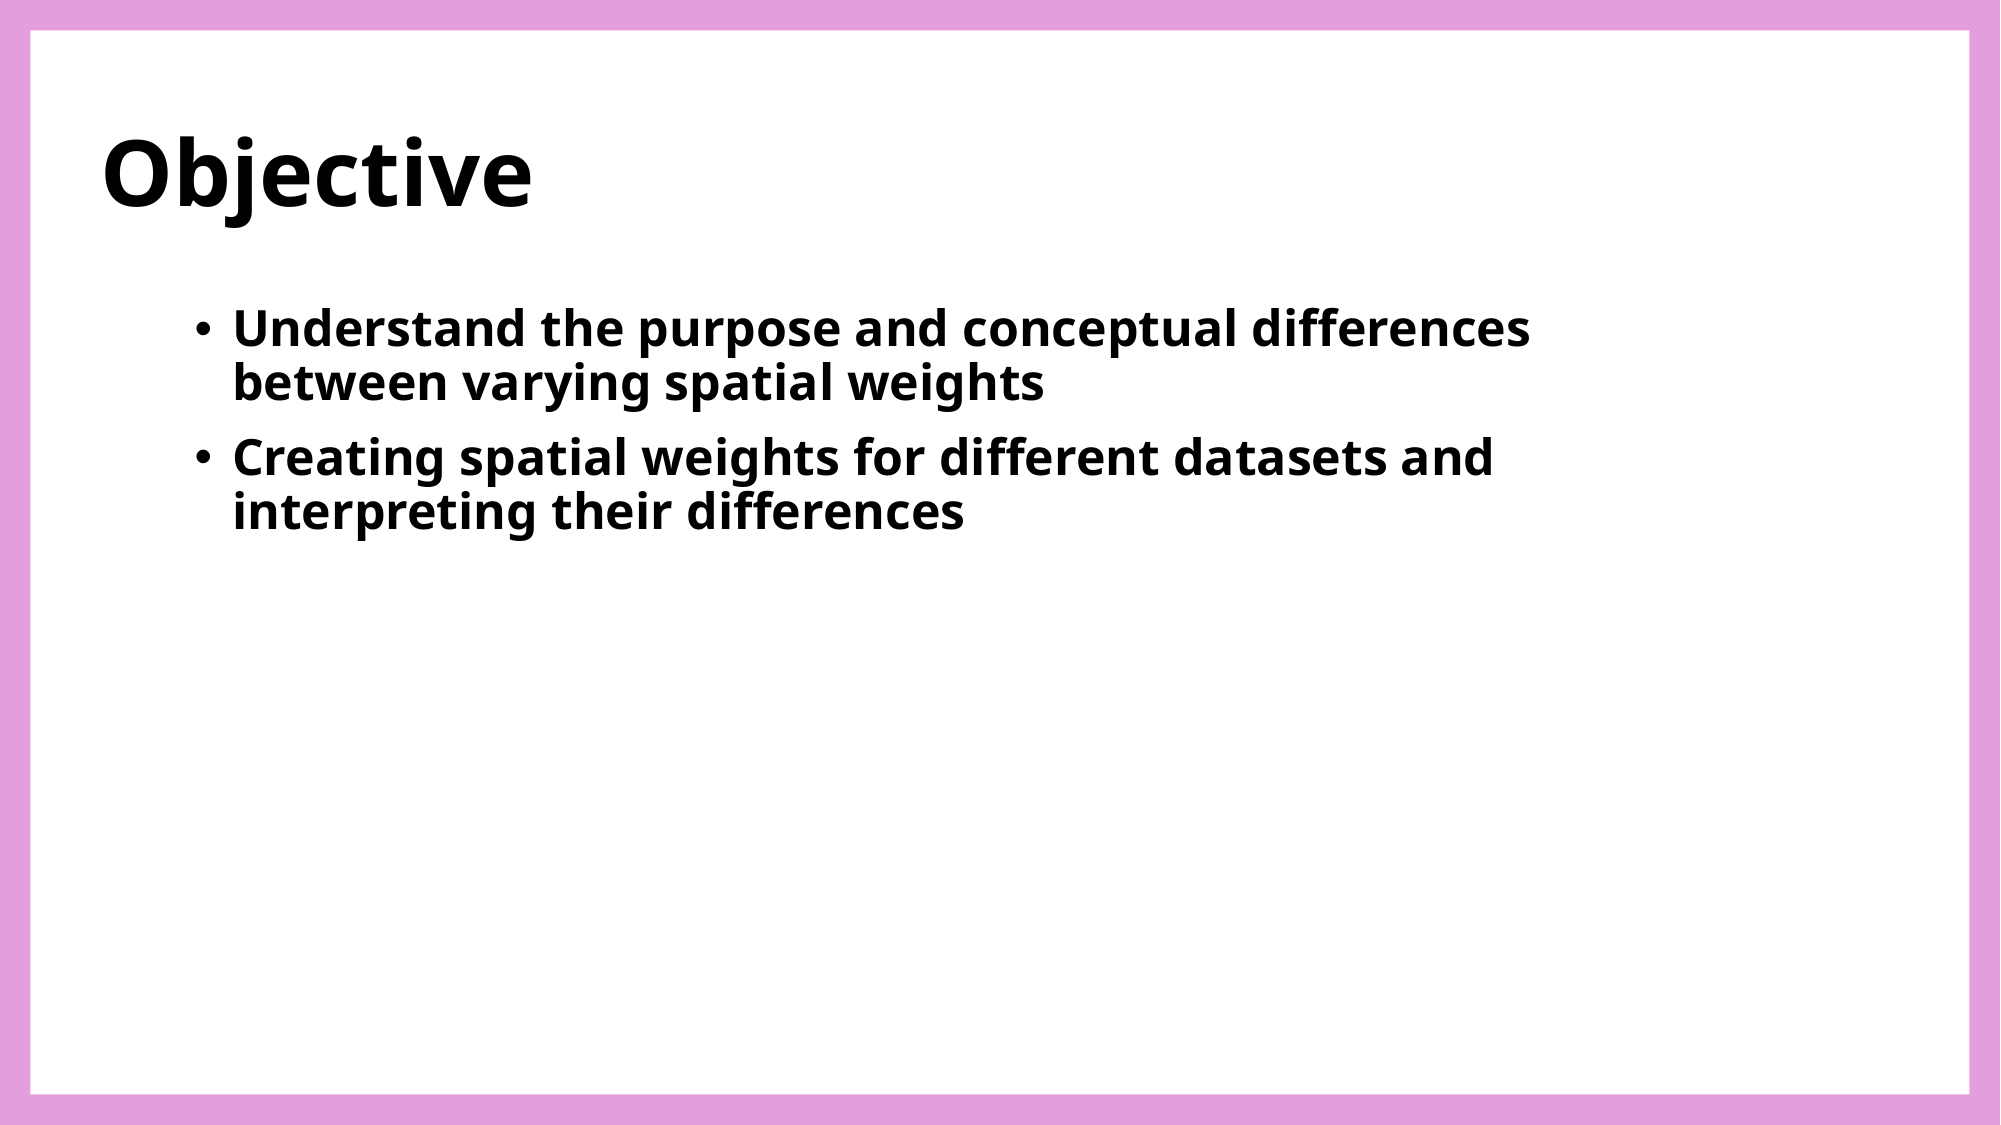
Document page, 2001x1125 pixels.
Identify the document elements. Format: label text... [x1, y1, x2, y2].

list Understand the purpose and conceptual differences between varying spatial weights Creating spatial weights for different datasets and interpreting their differences [179, 296, 1760, 933]
text_box [0, 0, 2000, 1125]
title Objective [85, 83, 1436, 271]
